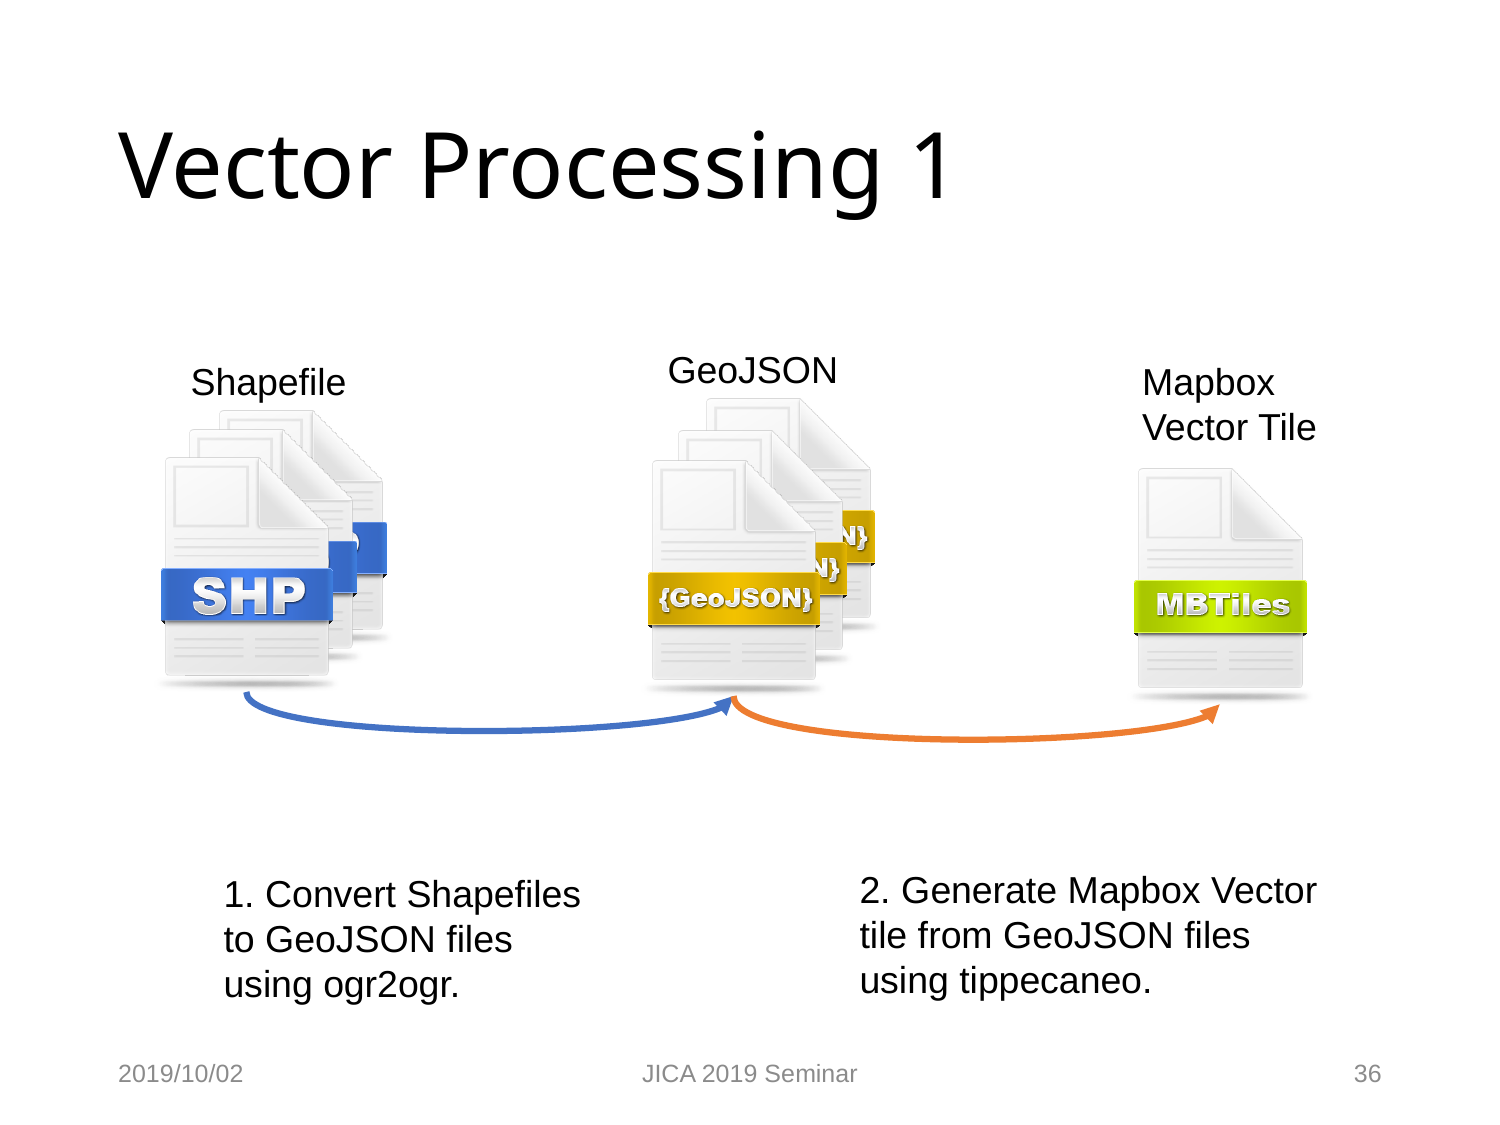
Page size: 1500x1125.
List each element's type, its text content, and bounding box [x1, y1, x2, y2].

text_box Mapbox Vector Tile [1127, 350, 1342, 456]
footer JICA 2019 Seminar [496, 1042, 1004, 1103]
title Vector Processing 1 [103, 59, 1397, 278]
text_box Shapefile [175, 350, 391, 410]
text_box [487, 450, 492, 938]
picture [1127, 468, 1313, 705]
picture [641, 398, 881, 697]
text_box GeoJSON [652, 338, 868, 398]
text_box 2. Generate Mapbox Vector tile from GeoJSON files using tippecaneo. [844, 858, 1342, 1009]
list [154, 457, 339, 692]
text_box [972, 457, 981, 944]
picture [177, 410, 393, 665]
slide_number 36 [1059, 1042, 1397, 1103]
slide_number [103, 1042, 441, 1103]
text_box 1. Convert Shapefiles to GeoJSON files using ogr2ogr. [208, 862, 624, 1013]
